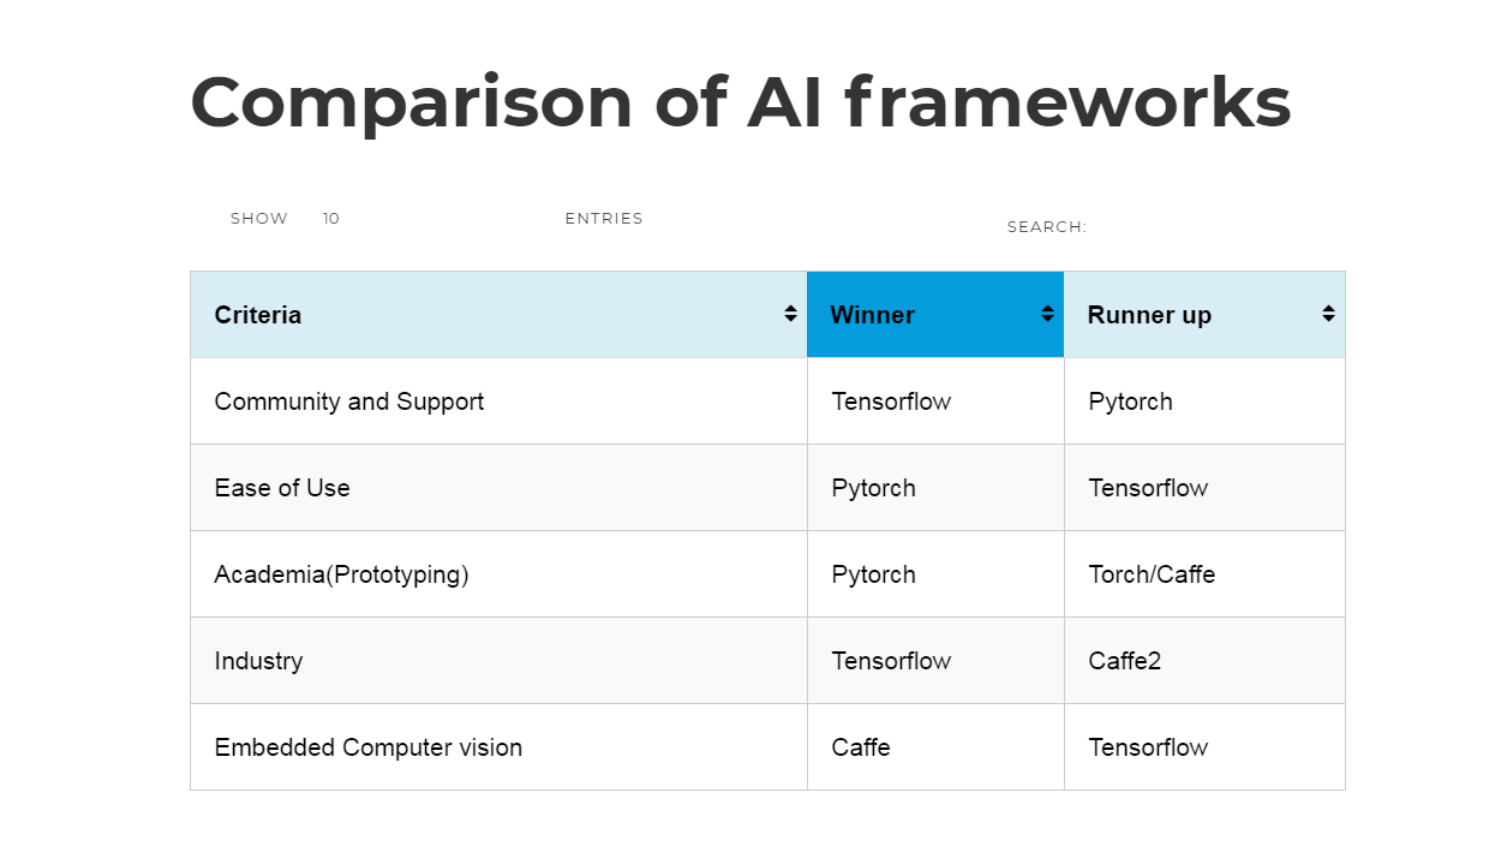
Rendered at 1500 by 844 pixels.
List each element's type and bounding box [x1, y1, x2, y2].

picture [71, 45, 1429, 798]
